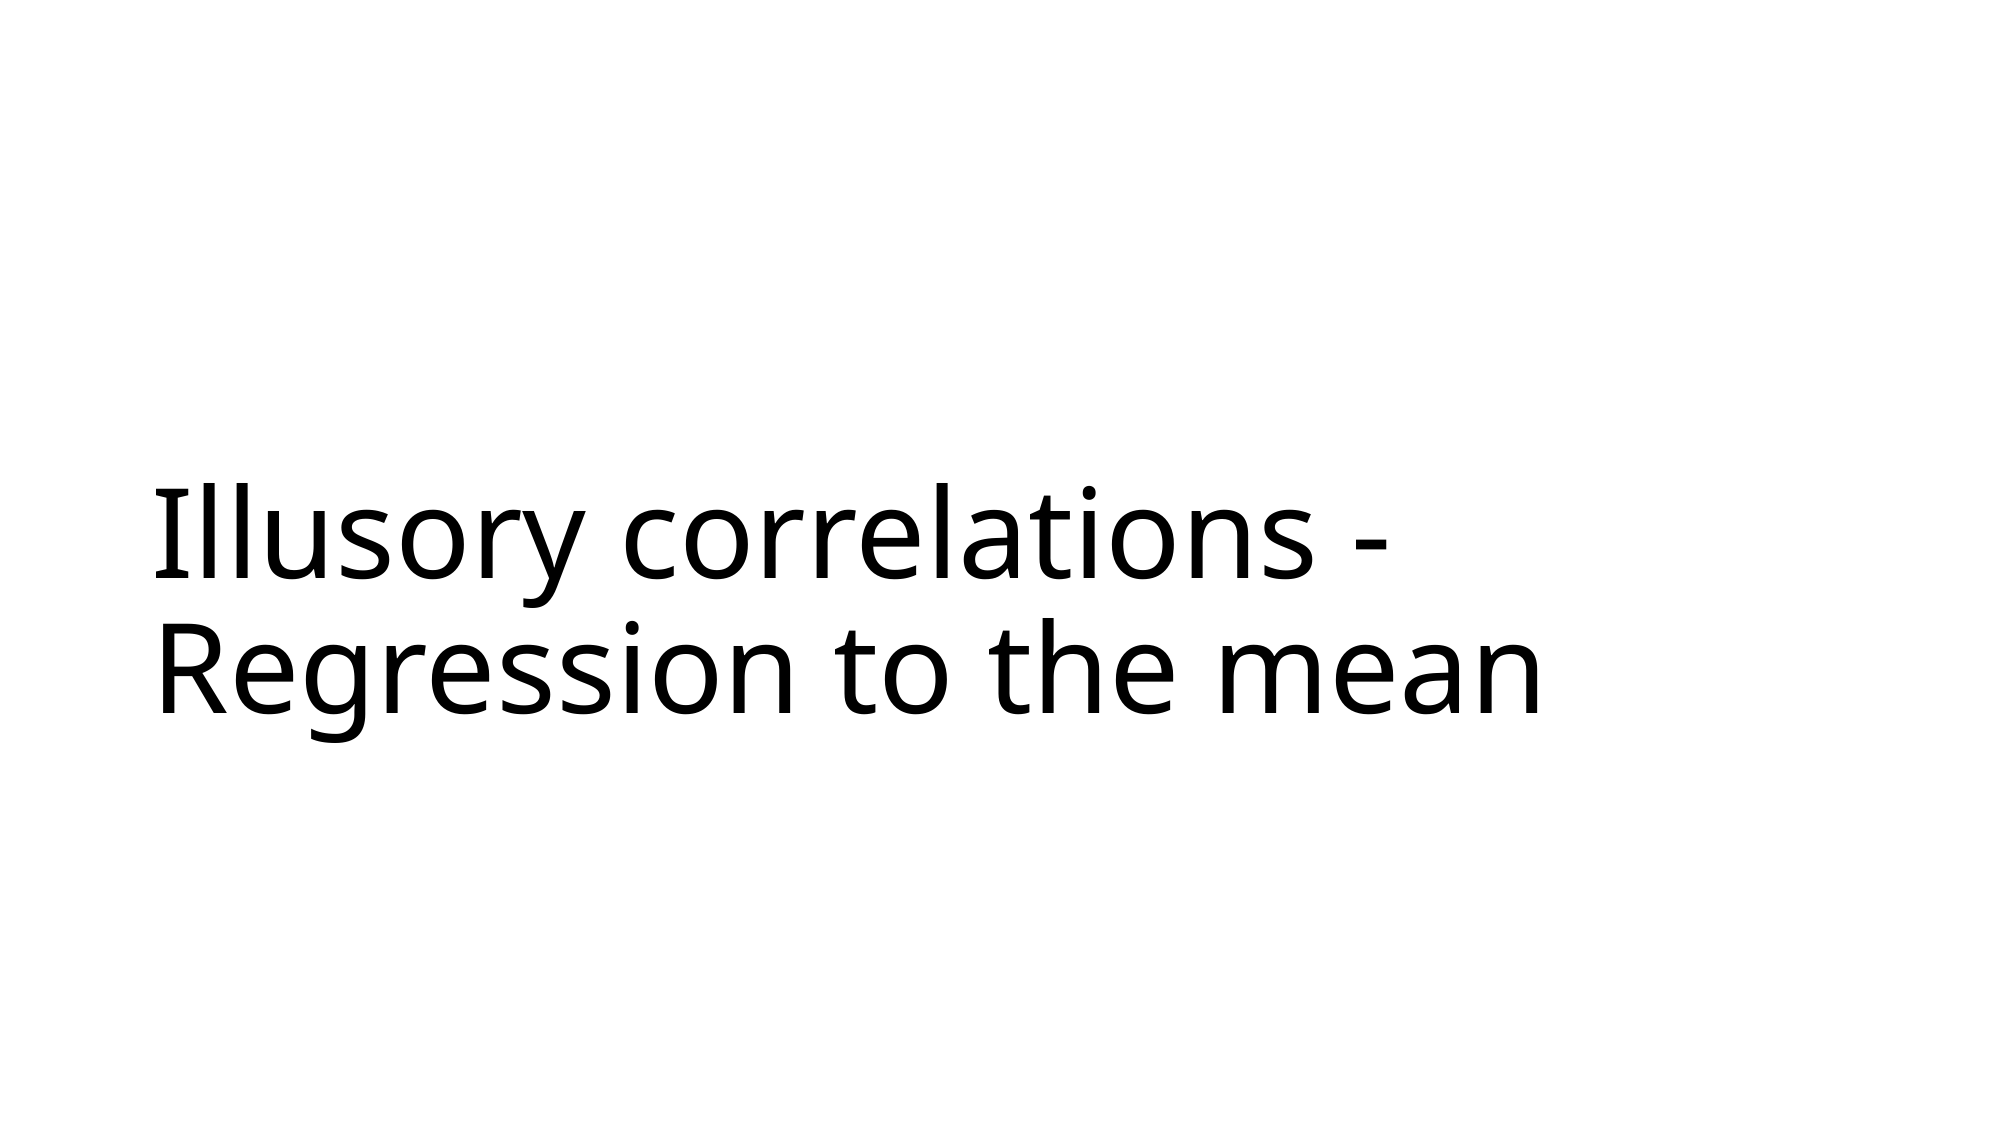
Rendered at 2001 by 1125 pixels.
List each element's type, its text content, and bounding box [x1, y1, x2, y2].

title Illusory correlations - Regression to the mean [136, 280, 1862, 749]
